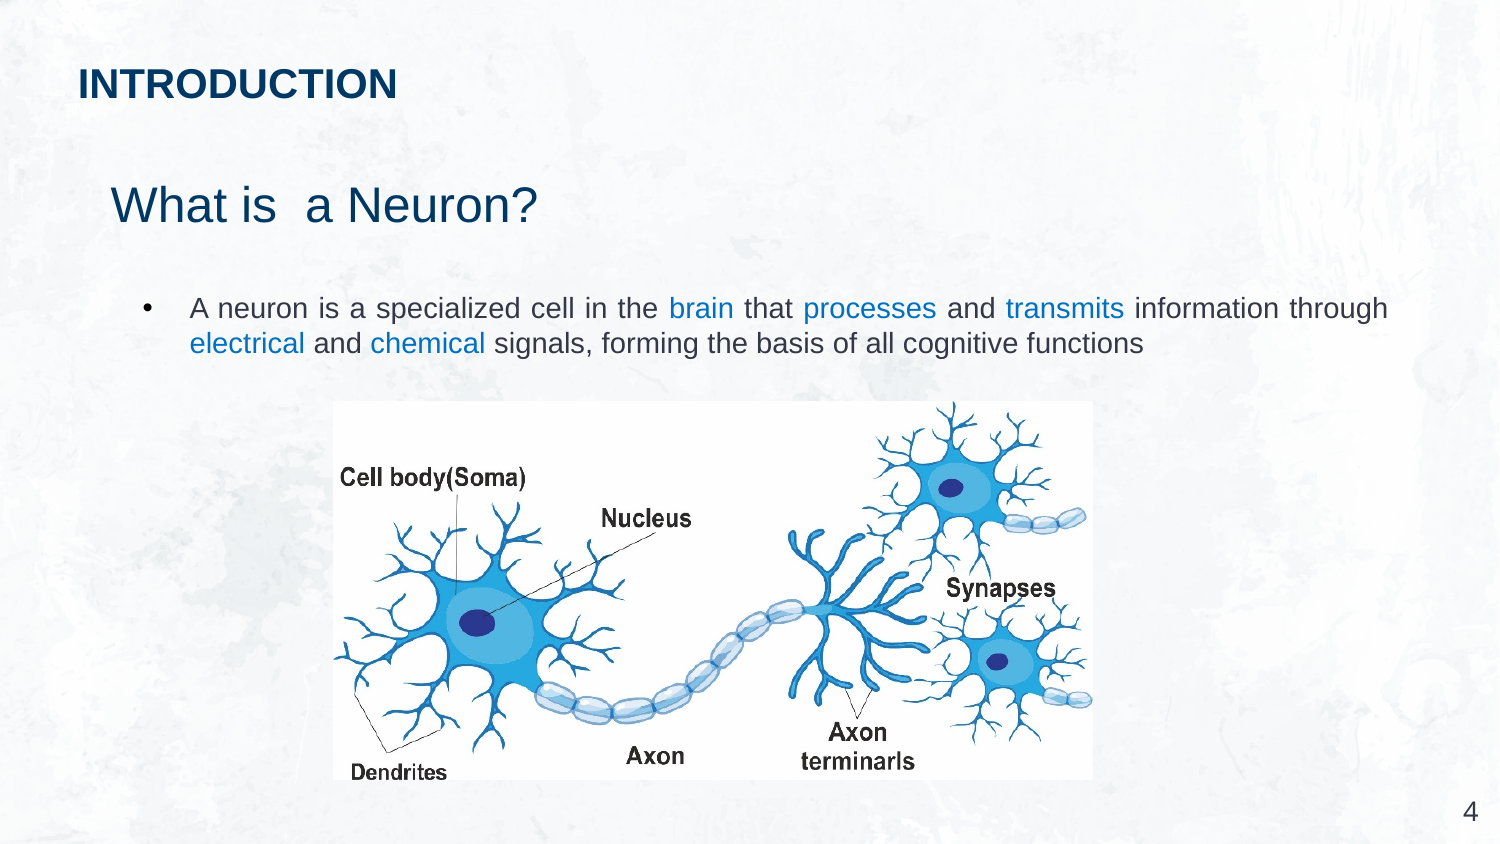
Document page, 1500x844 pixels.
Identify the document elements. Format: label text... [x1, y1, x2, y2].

slide_number 4 [1403, 779, 1494, 844]
text_box What is a Neuron? [95, 157, 1405, 274]
text_box INTRODUCTION [62, 44, 1304, 120]
text_box A neuron is a specialized cell in the brain that processes and transmits information through electrical and chemical signals, forming the basis of all cognitive functions [127, 282, 1404, 367]
picture [0, 0, 1500, 844]
